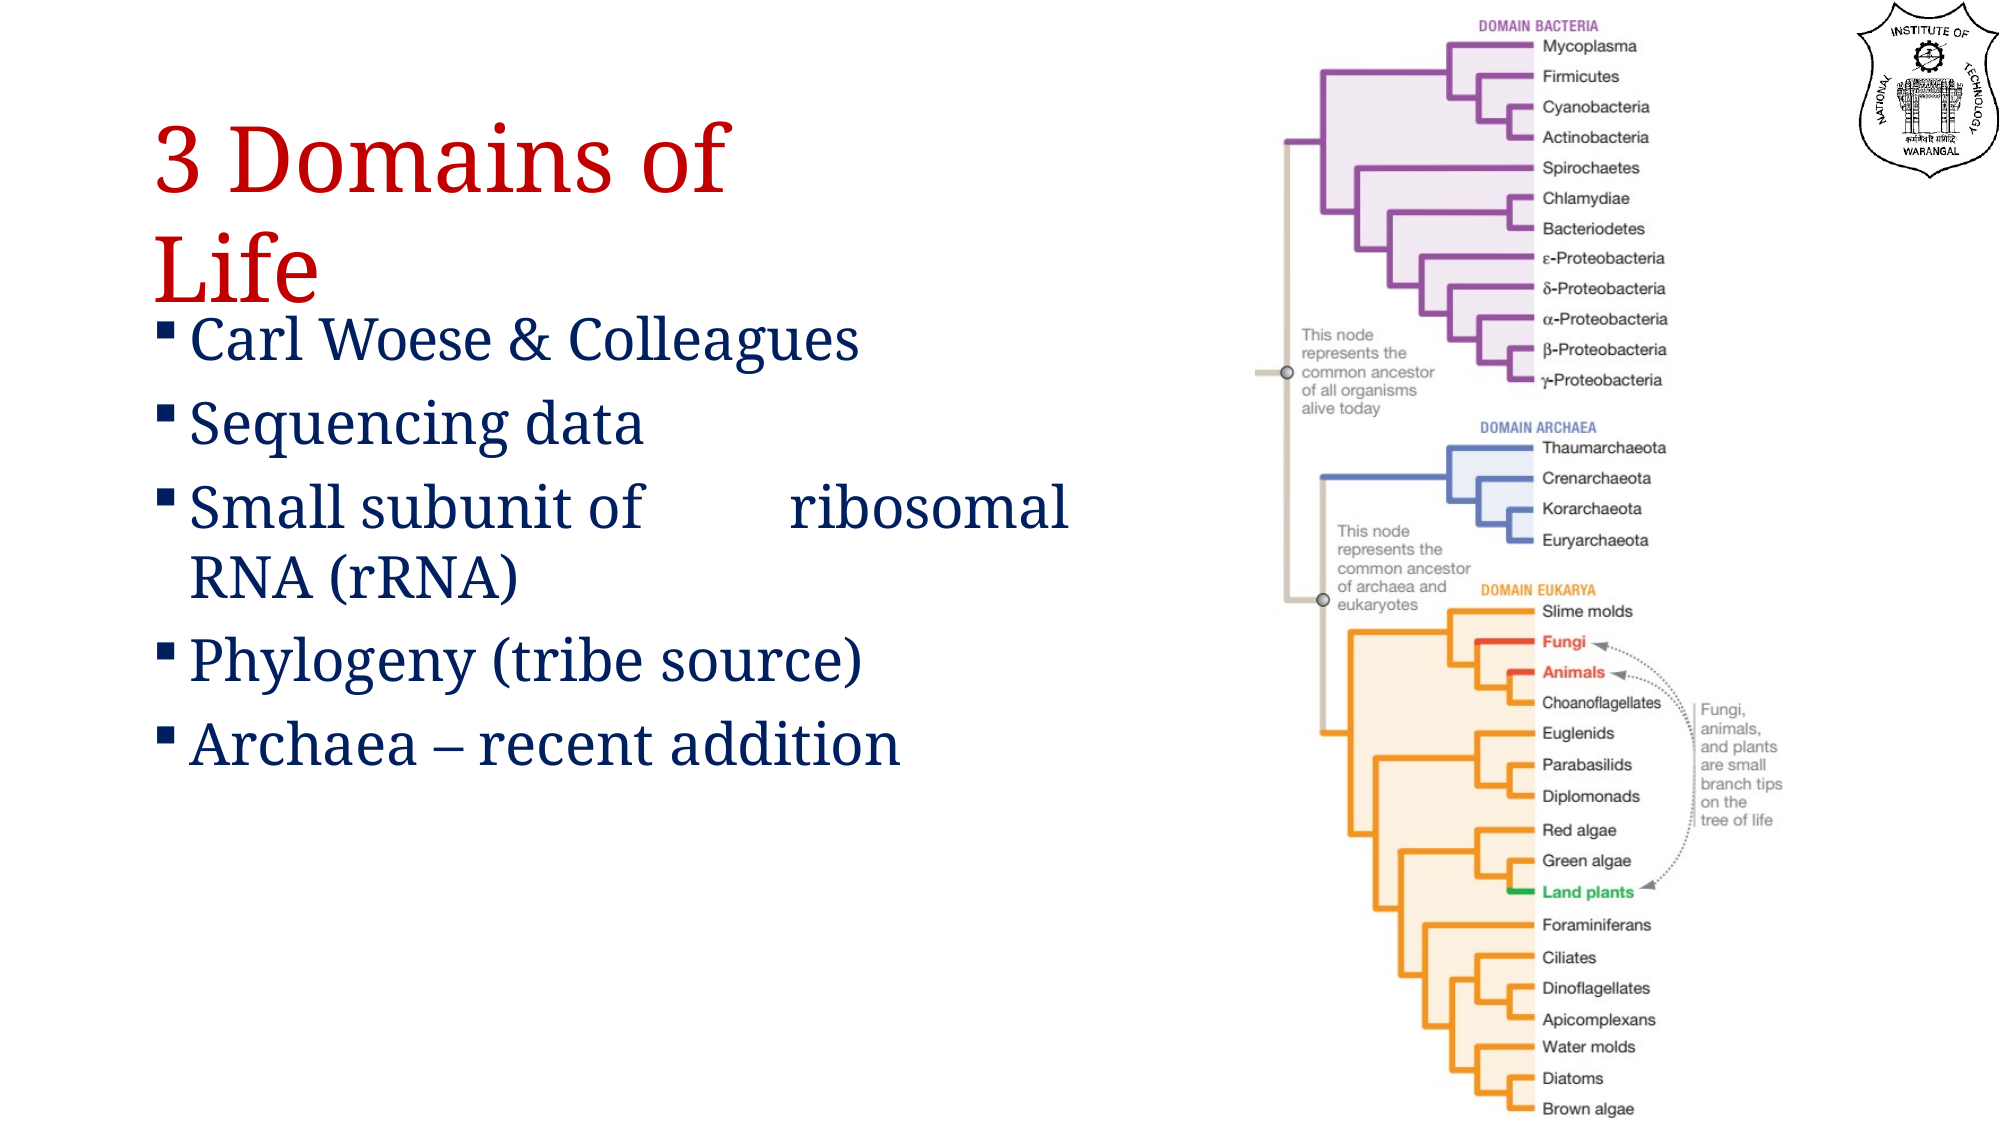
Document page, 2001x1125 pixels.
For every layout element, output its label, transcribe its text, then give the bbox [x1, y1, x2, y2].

title 3 Domains of Life [150, 99, 824, 286]
text_box [1254, 20, 1783, 1119]
text_box Carl Woese & Colleagues Sequencing data Small subunit of ribosomal RNA (rRNA) Phylogeny (tribe source) Archaea – recent addition [150, 286, 1133, 778]
picture [1856, 1, 2000, 179]
